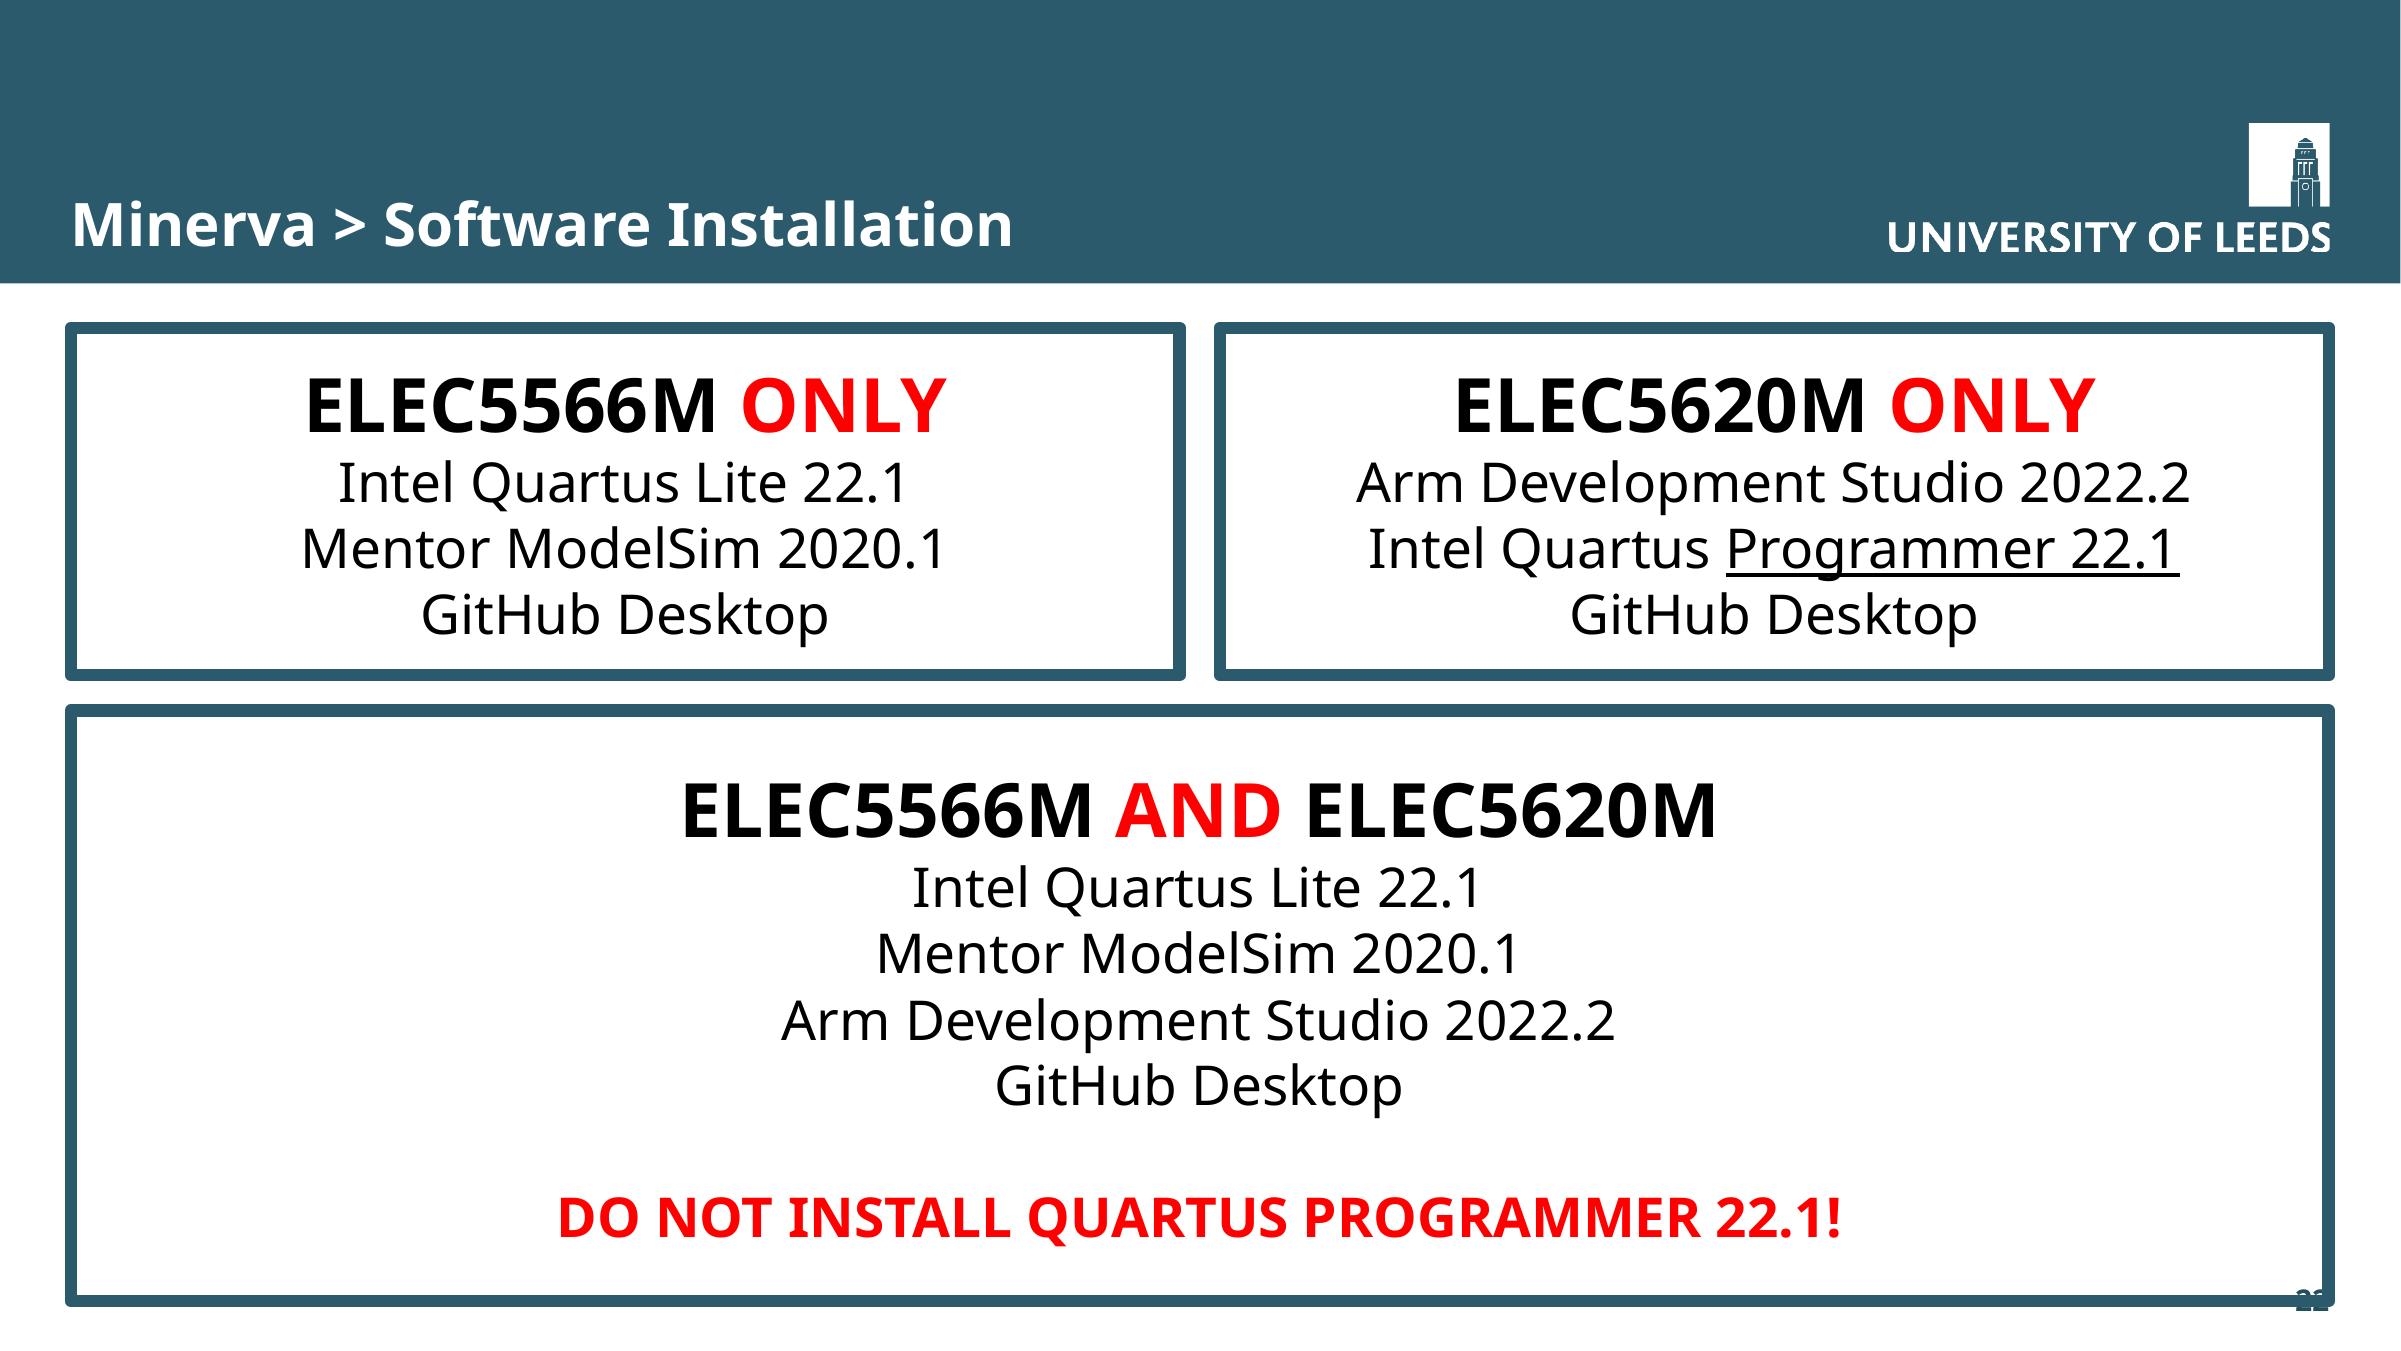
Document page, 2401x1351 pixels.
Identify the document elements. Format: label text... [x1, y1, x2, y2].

title Minerva > Software Installation [70, 81, 1806, 259]
list ELEC5620M ONLY Arm Development Studio 2022.2 Intel Quartus Programmer 22.1 GitHub Desktop [1219, 327, 2330, 676]
list ELEC5566M ONLY Intel Quartus Lite 22.1 Mentor ModelSim 2020.1 GitHub Desktop [70, 327, 1180, 676]
text_box ELEC5566M AND ELEC5620M Intel Quartus Lite 22.1 Mentor ModelSim 2020.1 Arm Development Studio 2022.2 GitHub Desktop DO NOT INSTALL QUARTUS PROGRAMMER 22.1! [70, 710, 2329, 1302]
